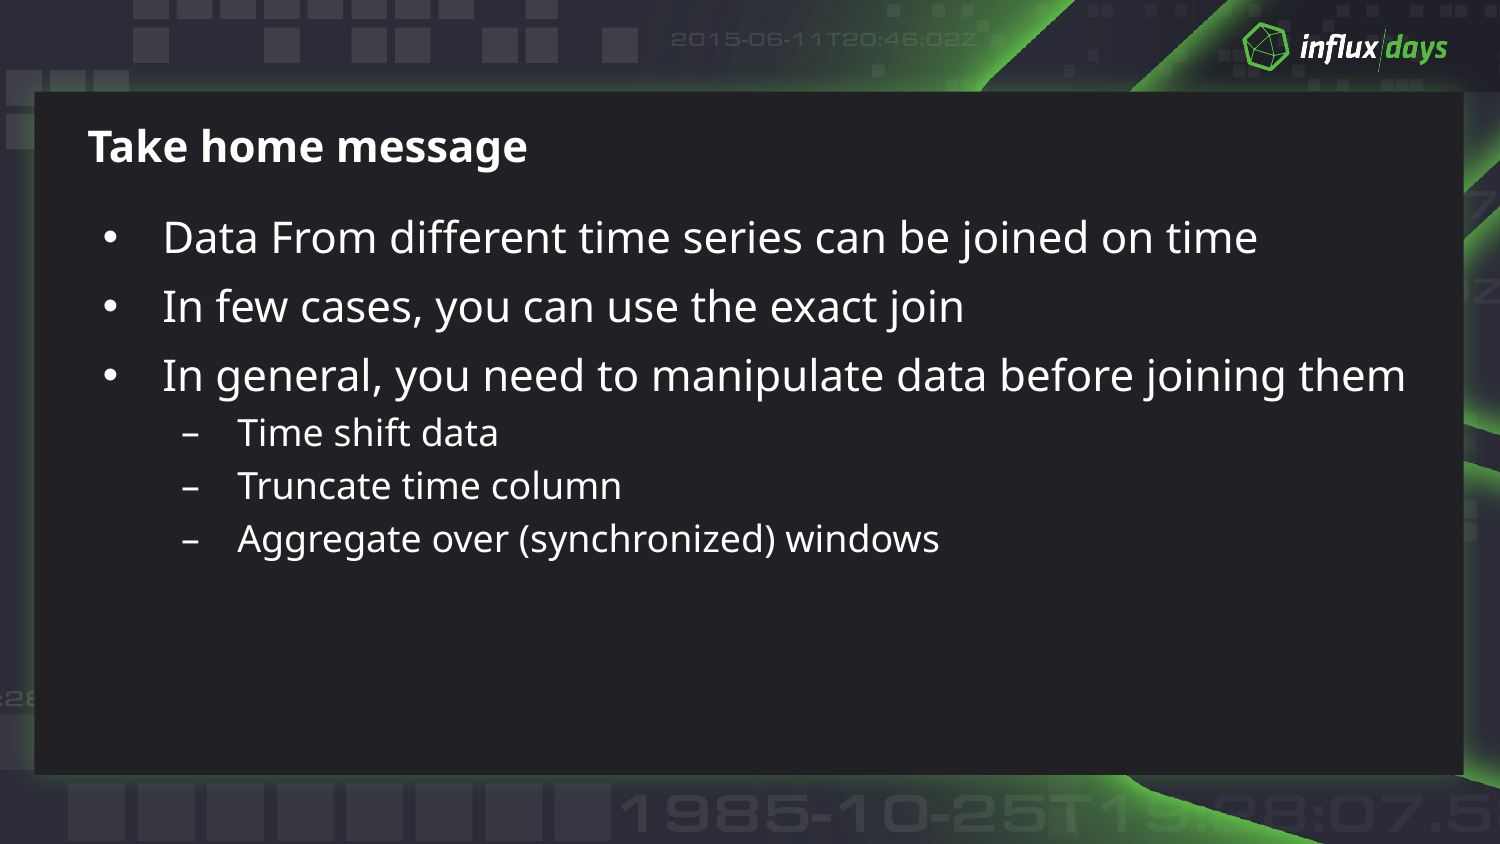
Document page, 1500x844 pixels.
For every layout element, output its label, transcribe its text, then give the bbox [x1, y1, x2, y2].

picture [0, 0, 1500, 844]
title Take home message [76, 99, 1423, 196]
list Data From different time series can be joined on time In few cases, you can use the exact join In general, you need to manipulate data before joining them Time shift data Truncate time column Aggregate over (synchronized) windows [76, 204, 1423, 668]
